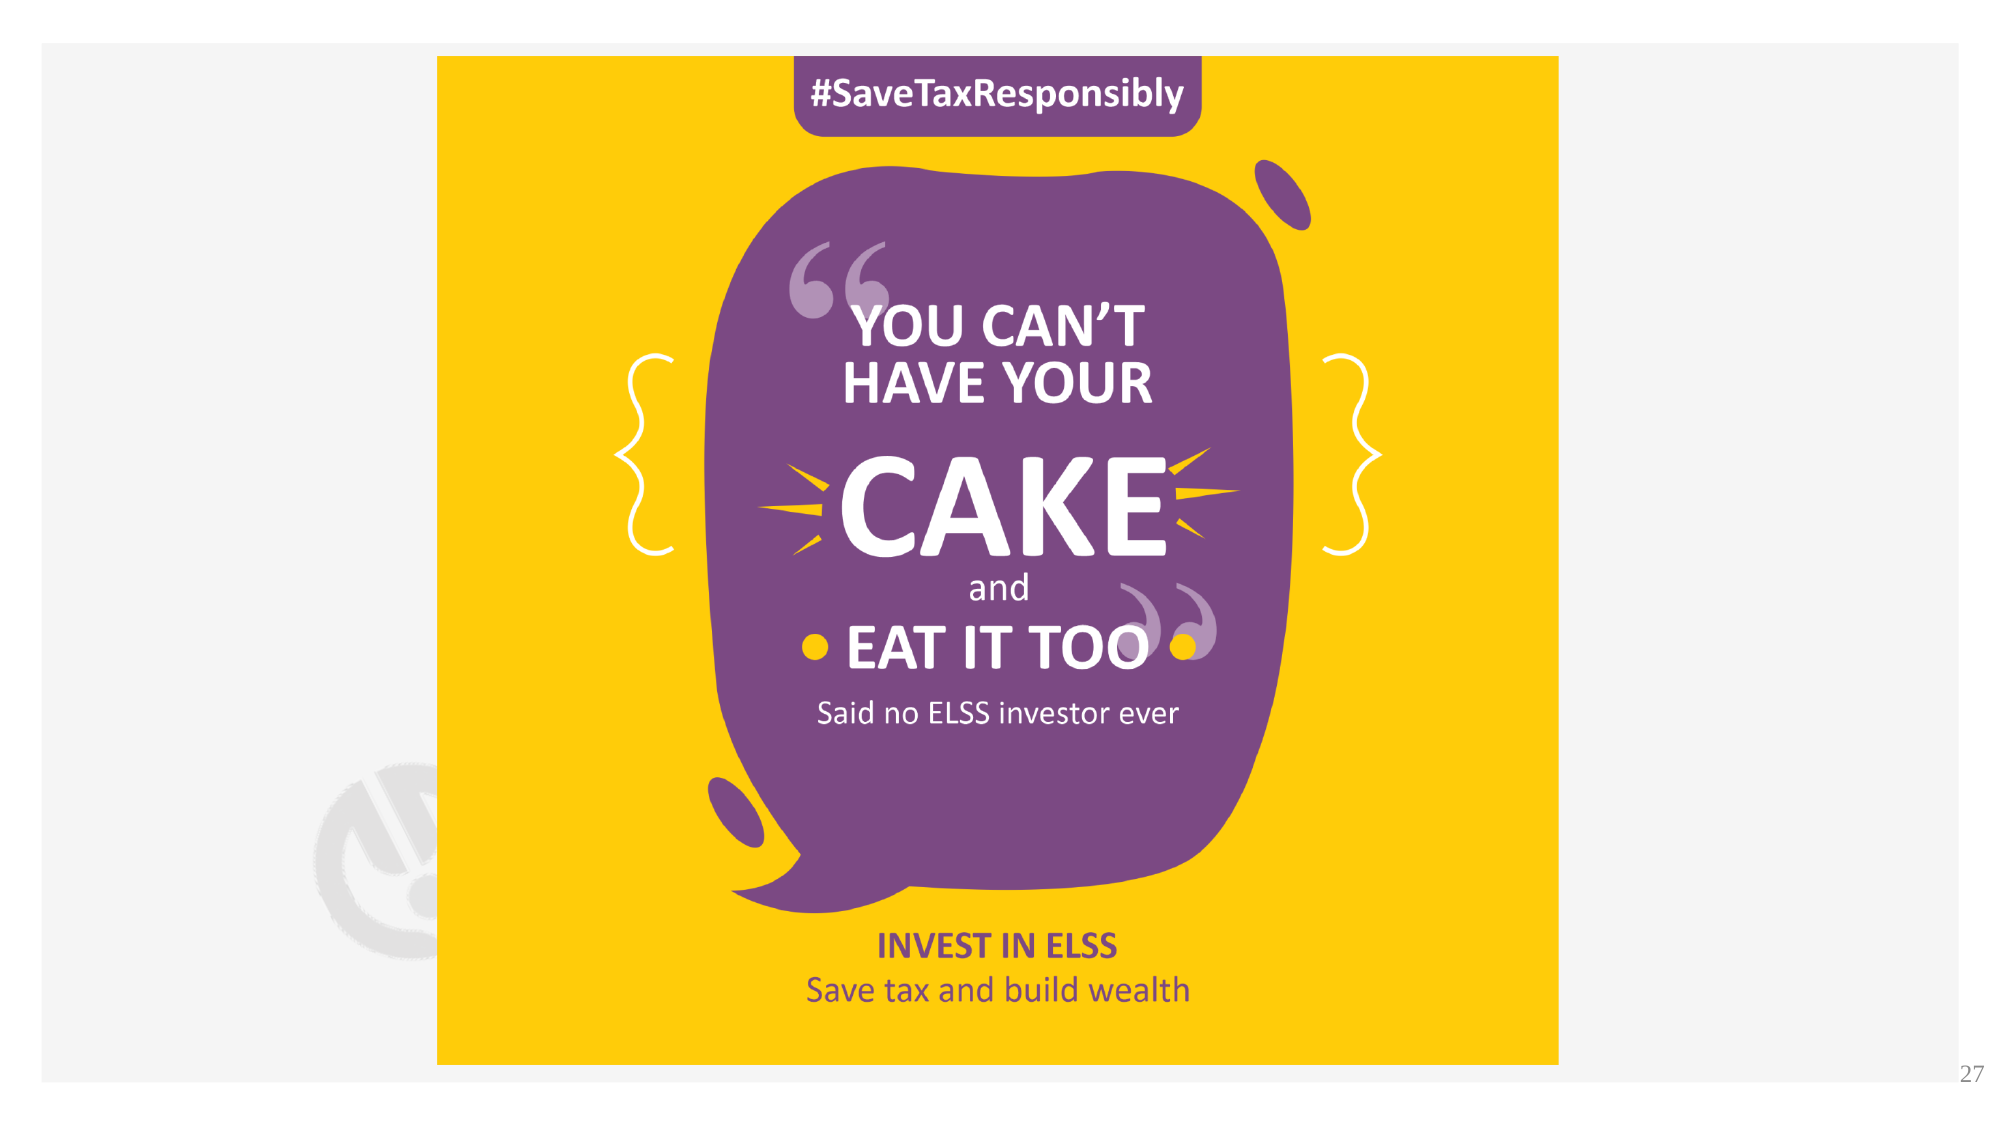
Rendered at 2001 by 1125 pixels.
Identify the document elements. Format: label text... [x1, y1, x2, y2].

slide_number 27 [1550, 1042, 2000, 1103]
picture [437, 56, 1559, 1065]
